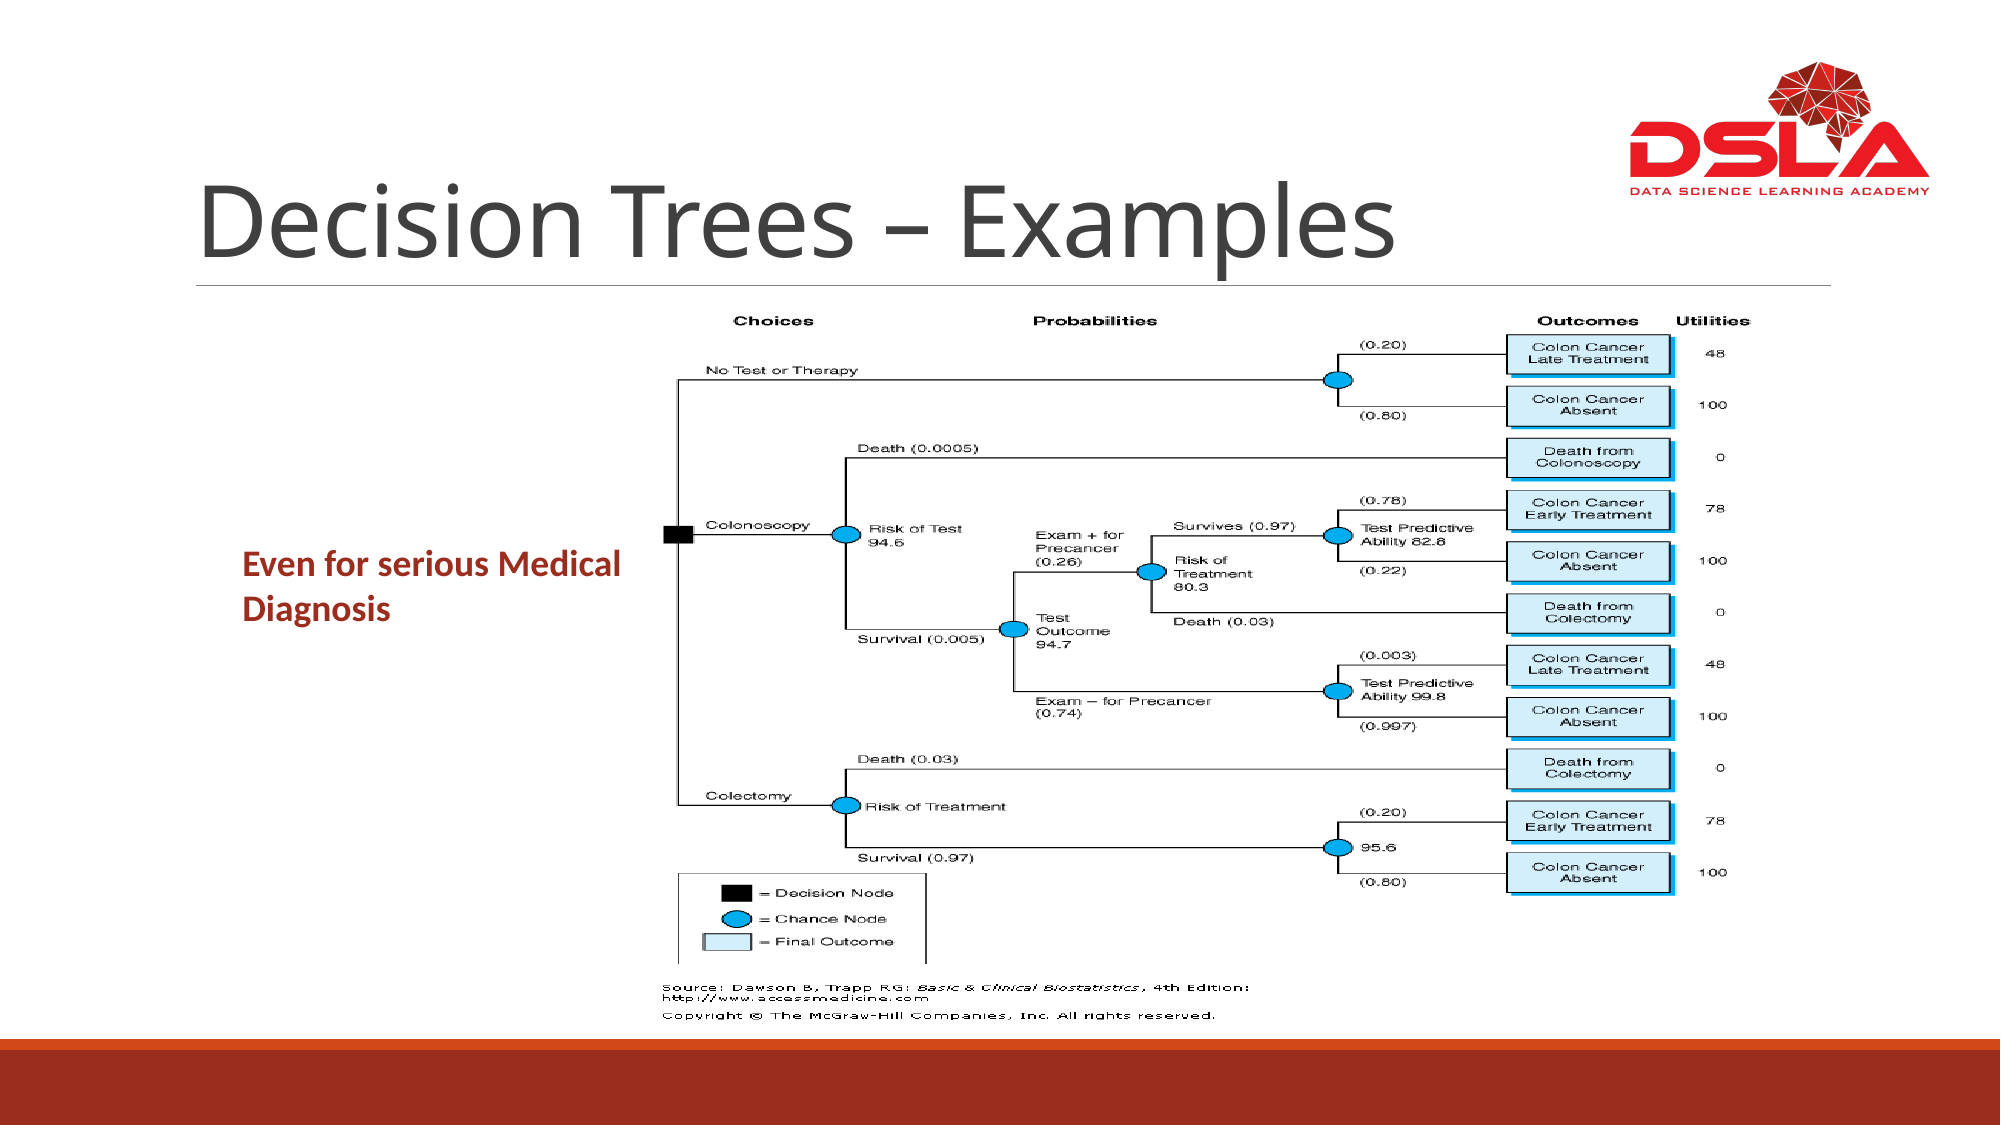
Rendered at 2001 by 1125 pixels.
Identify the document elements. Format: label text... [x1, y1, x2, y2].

picture [1605, 16, 1973, 242]
text_box Even for serious Medical Diagnosis [227, 531, 660, 637]
title Decision Trees – Examples [180, 47, 1830, 285]
picture [662, 316, 1752, 1021]
